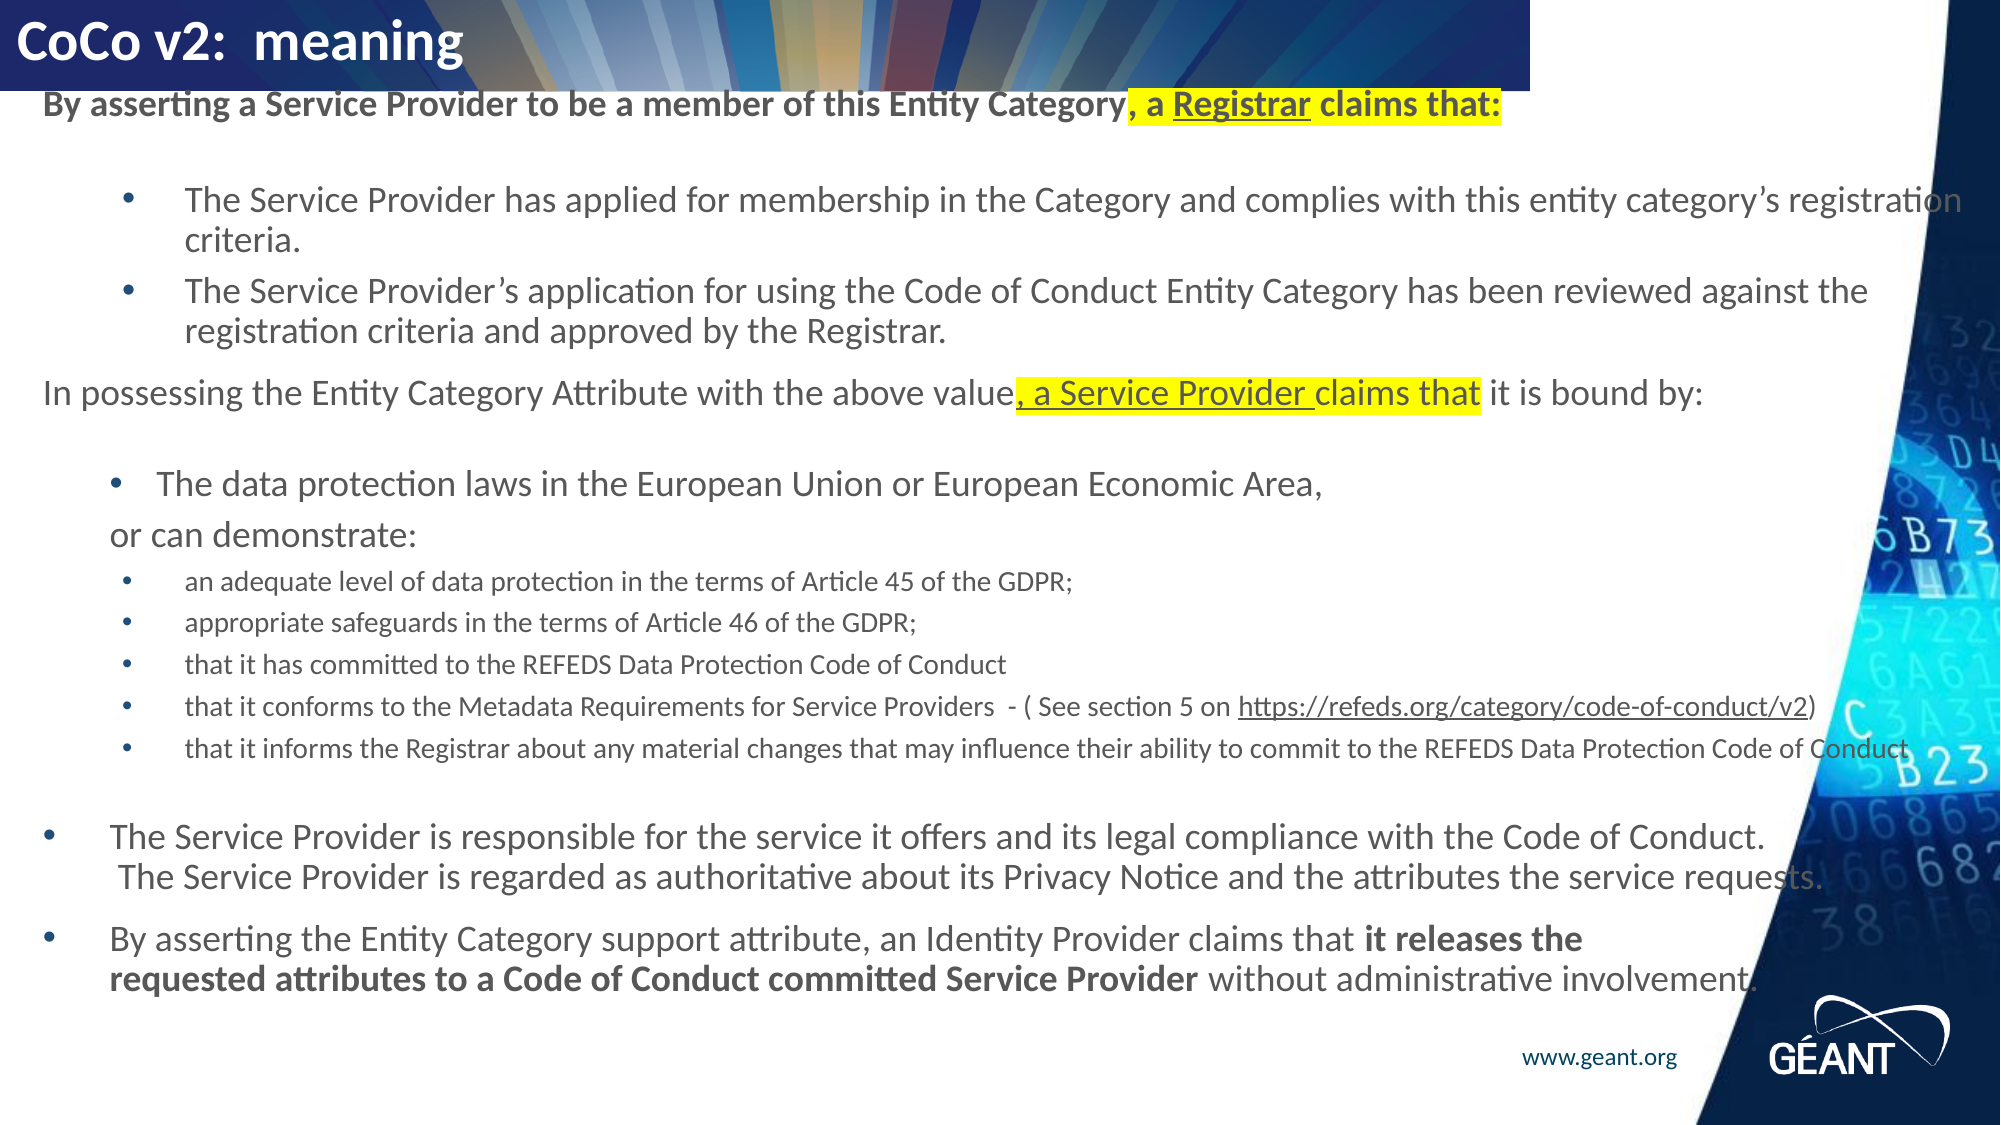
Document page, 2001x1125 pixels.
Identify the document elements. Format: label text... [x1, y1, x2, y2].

list By asserting a Service Provider to be a member of this Entity Category, a Registrar claims that: The Service Provider has applied for membership in the Category and complies with this entity category’s registration criteria. The Service Provider’s application for using the Code of Conduct Entity Category has been reviewed against the registration criteria and approved by the Registrar. In possessing the Entity Category Attribute with the above value, a Service Provider claims that it is bound by: The data protection laws in the European Union or European Economic Area, or can demonstrate: an adequate level of data protection in the terms of Article 45 of the GDPR; appropriate safeguards in the terms of Article 46 of the GDPR; that it has committed to the REFEDS Data Protection Code of Conduct that it conforms to the Metadata Requirements for Service Providers - ( See section 5 on https://refeds.org/category/code-of-conduct/v2) that it informs the Registrar about any material changes that may influence their ability to commit to the REFEDS Data Protection Code of Conduct The Service Provider is responsible for the service it offers and its legal compliance with the Code of Conduct. The Service Provider is regarded as authoritative about its Privacy Notice and the attributes the service requests. By asserting the Entity Category support attribute, an Identity Provider claims that it releases the requested attributes to a Code of Conduct committed Service Provider without administrative involvement. [19, 76, 1998, 1094]
title CoCo v2: meaning [2, 5, 1626, 77]
picture [0, 0, 2000, 458]
picture [1530, 790, 2000, 1125]
